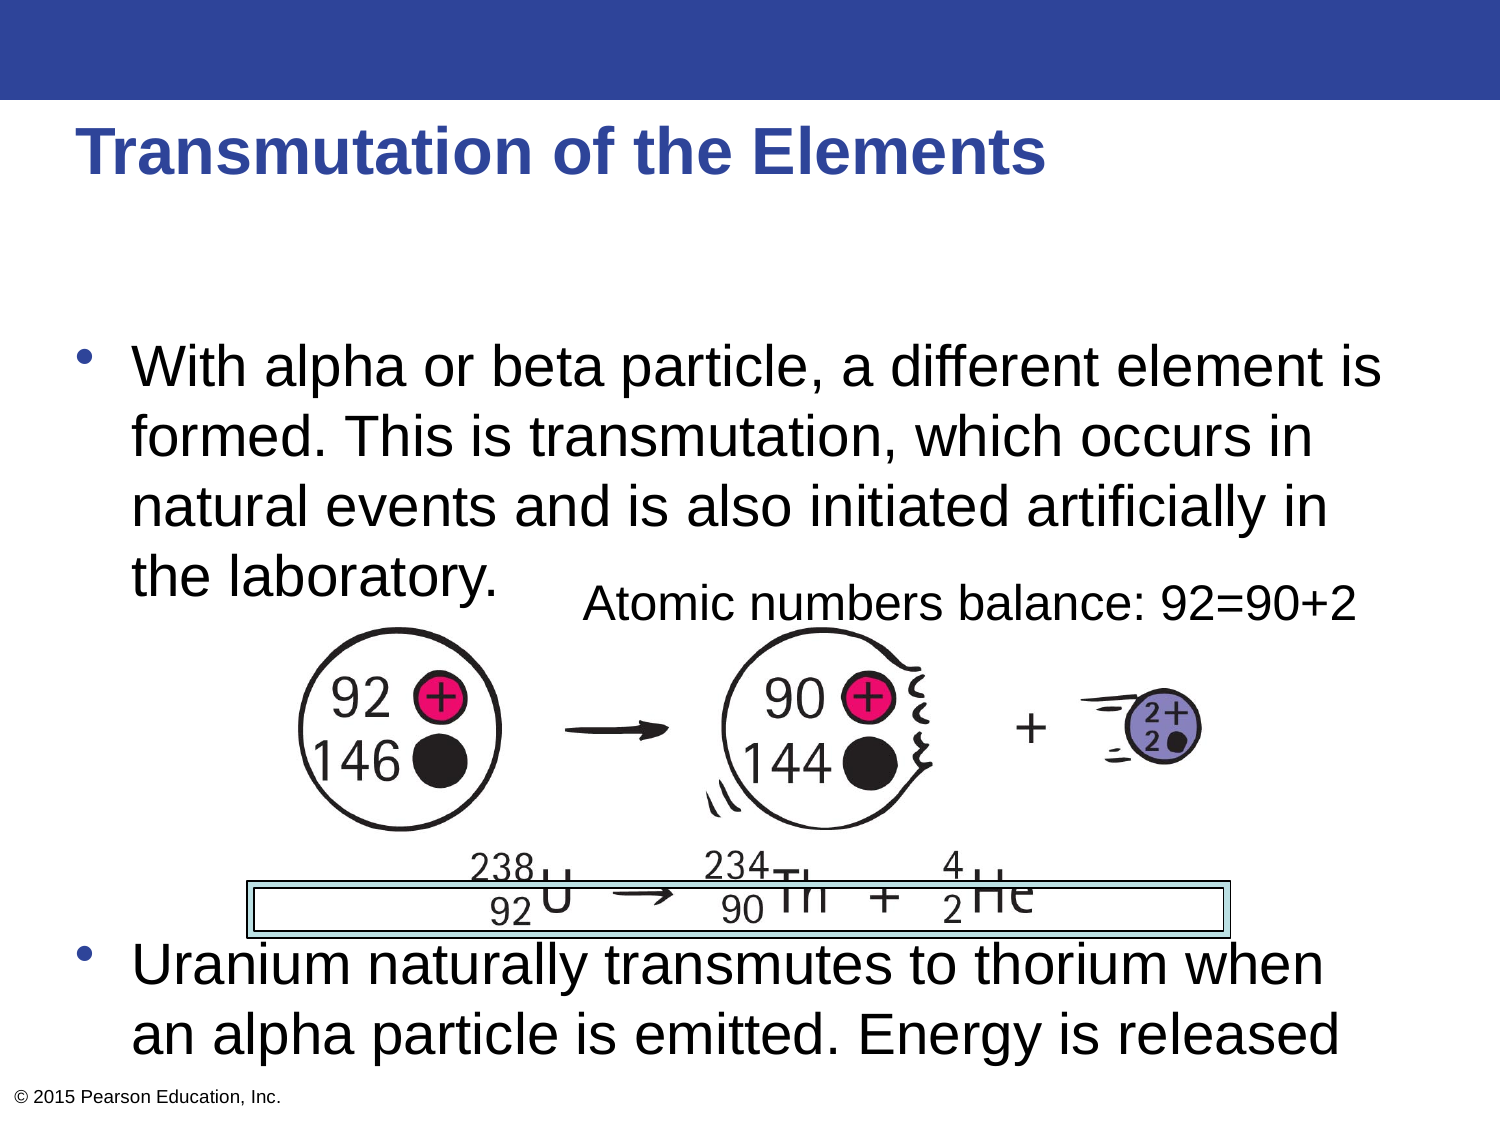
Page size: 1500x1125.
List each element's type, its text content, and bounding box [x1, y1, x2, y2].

text_box [246, 881, 1231, 939]
footer © 2015 Pearson Education, Inc. [14, 1084, 900, 1115]
text_box Atomic numbers balance: 92=90+2 [567, 562, 1373, 638]
title Transmutation of the Elements [0, 100, 1500, 196]
picture [290, 620, 1208, 928]
list With alpha or beta particle, a different element is formed. This is transmutation, which occurs in natural events and is also initiated artificially in the laboratory. Uranium naturally transmutes to thorium when an alpha particle is emitted. Energy is released [59, 321, 1410, 1085]
